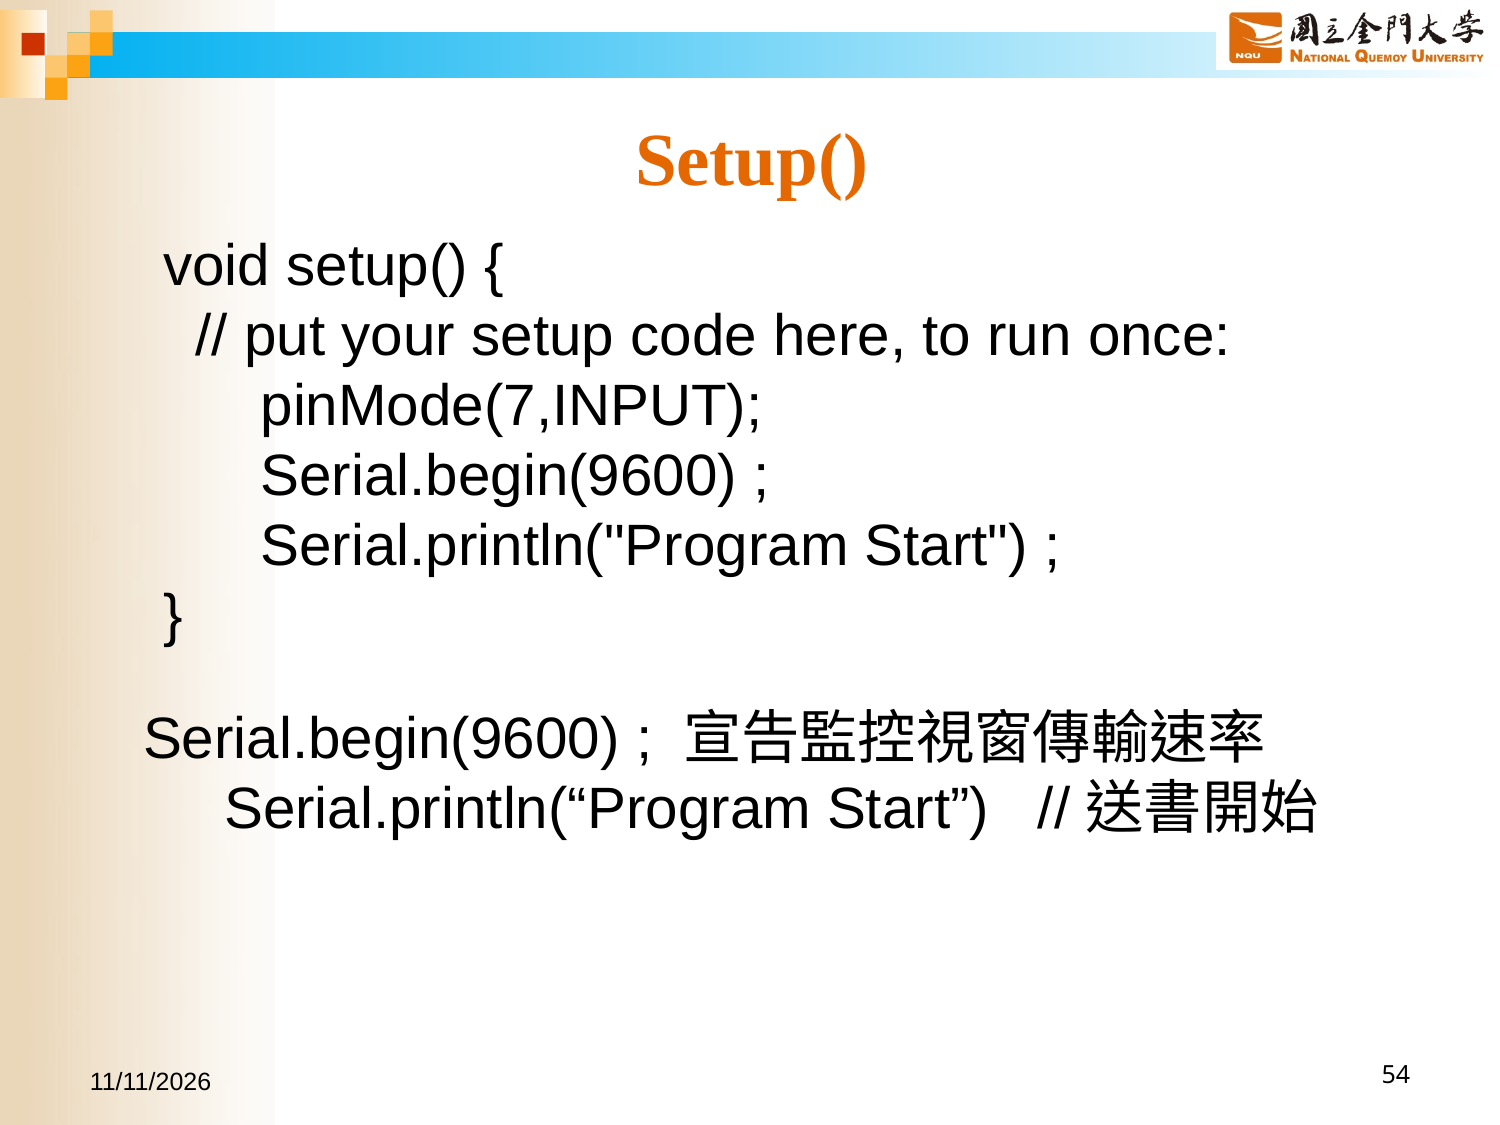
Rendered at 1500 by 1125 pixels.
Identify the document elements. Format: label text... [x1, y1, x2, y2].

picture [1216, 1, 1499, 70]
title Setup() [76, 42, 1427, 268]
text_box void setup() { // put your setup code here, to run once: pinMode(7,INPUT); Serial.begin(9600) ; Serial.println("Program Start") ; } [148, 219, 1365, 655]
text_box 2017/6/24 [75, 1024, 425, 1103]
text_box 54 [1074, 1024, 1425, 1100]
text_box Serial.begin(9600) ; 宣告監控視窗傳輸速率 Serial.println(“Program Start”) //送書開始 [112, 692, 1388, 848]
